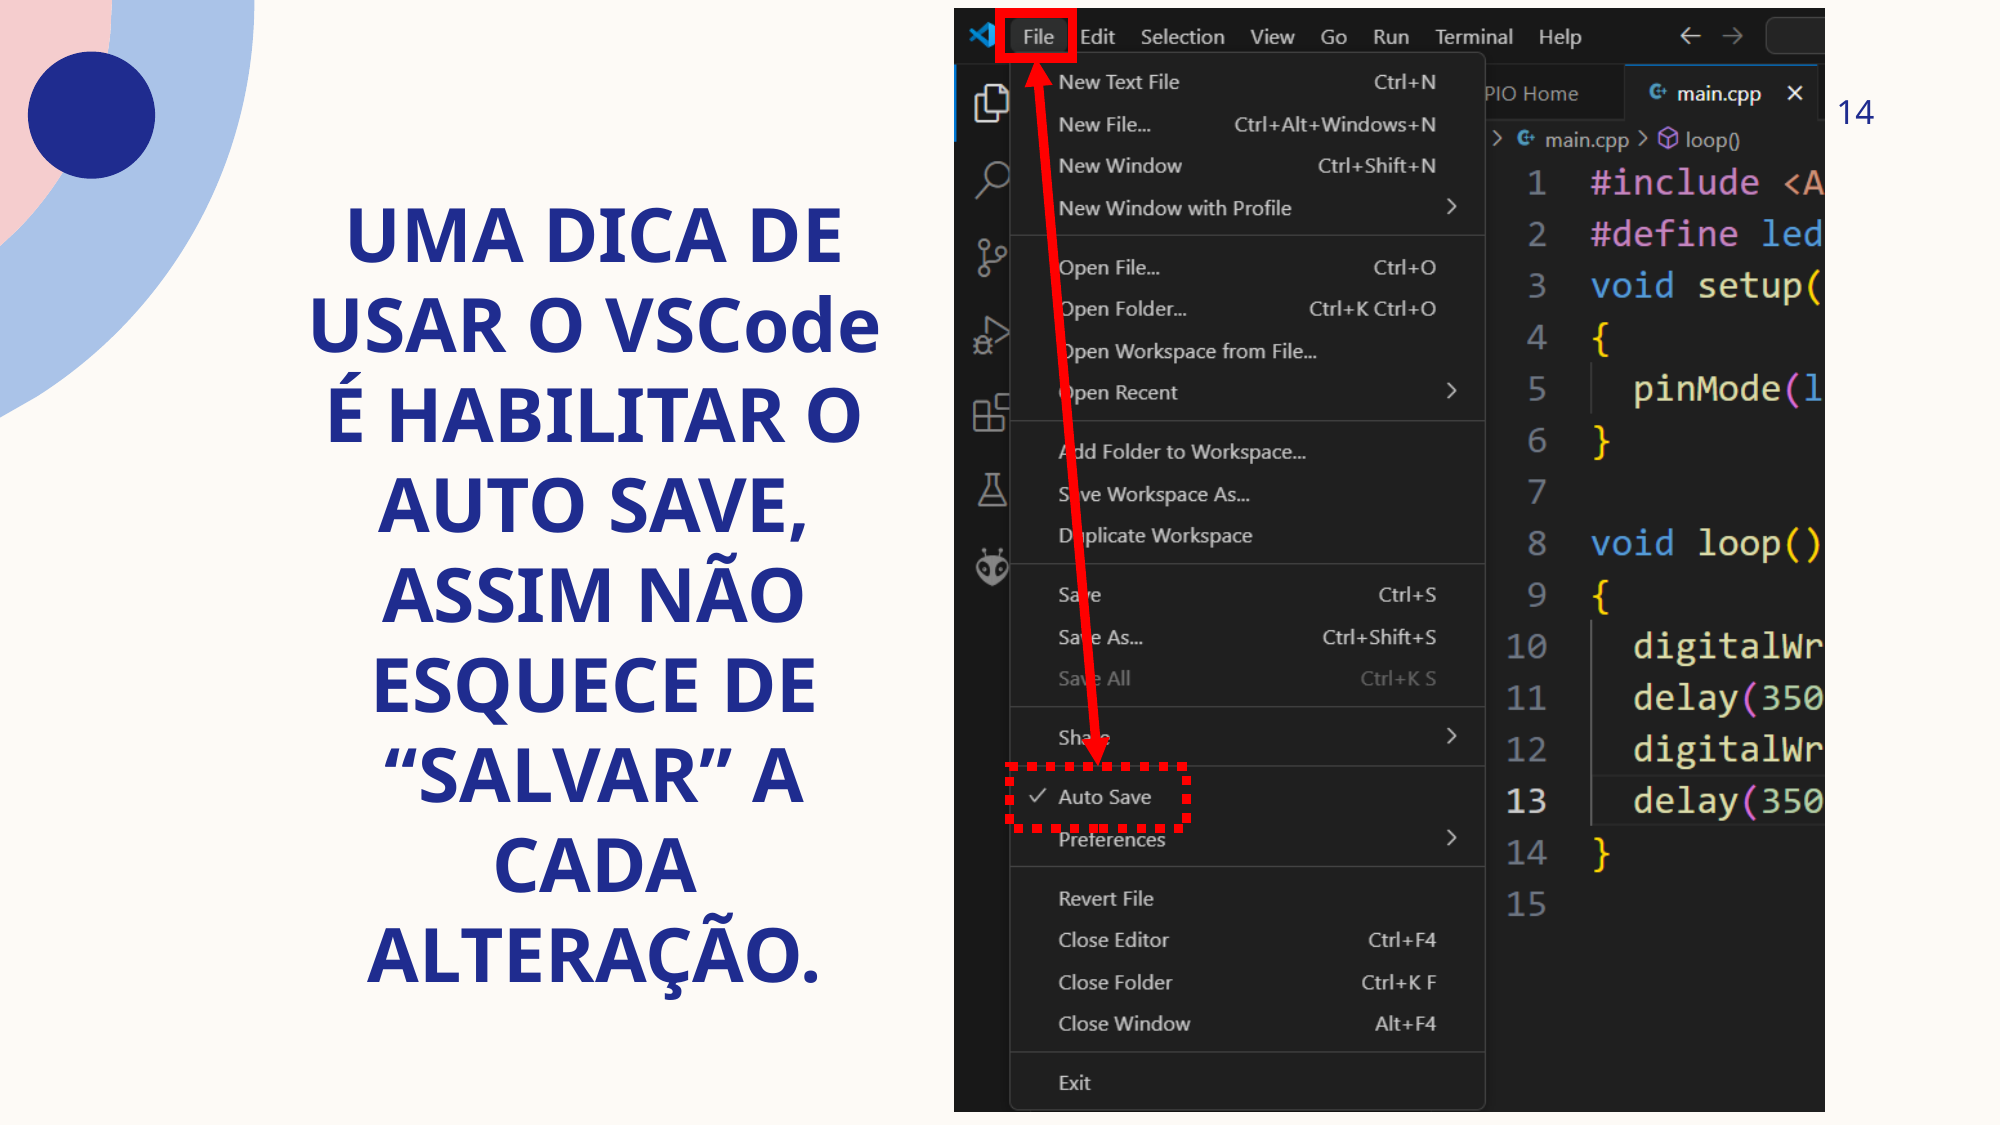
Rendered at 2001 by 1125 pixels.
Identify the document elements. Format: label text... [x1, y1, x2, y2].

picture [954, 8, 1825, 1112]
title Uma dica de usar o vscode é habilitar o auto save, assim não esquece de “salvar” a cada alteração. [269, 883, 920, 998]
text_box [1036, 58, 1099, 767]
slide_number 14 [1825, 75, 1875, 153]
